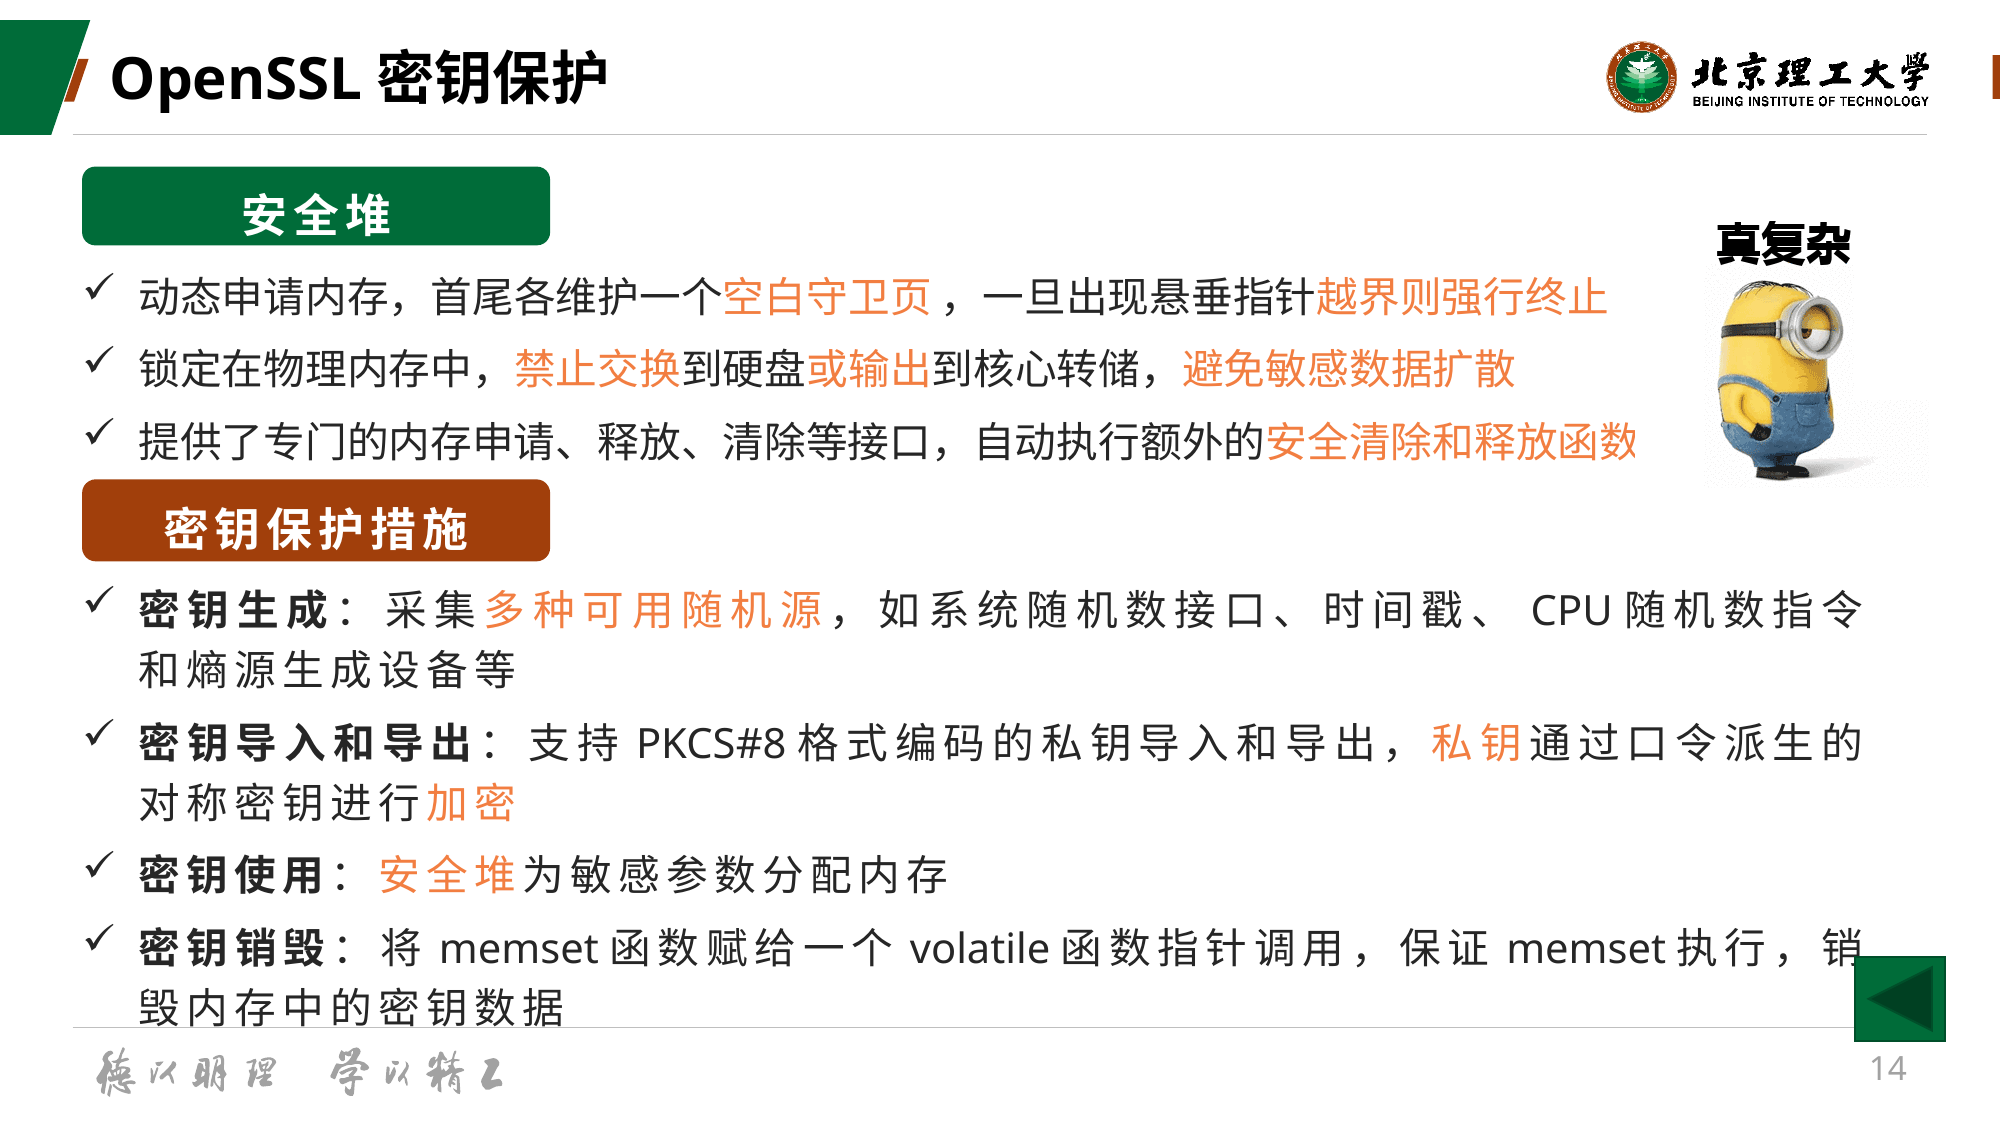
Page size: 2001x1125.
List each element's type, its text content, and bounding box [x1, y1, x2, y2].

title OpenSSL密钥保护 [94, 40, 1513, 120]
text_box 安全堆 [82, 166, 551, 246]
picture [1606, 41, 1929, 113]
text_box [1854, 956, 1946, 1042]
picture [1635, 194, 1929, 488]
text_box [82, 479, 1870, 1031]
text_box 动态申请内存，首尾各维护一个空白守卫页 ，一旦出现悬垂指针越界则强行终止 锁定在物理内存中，禁止交换到硬盘或输出到核心转储，避免敏感数据扩散 提供了专门的内存申请、释放、清除等接口，自动执行额外的安全清除和释放函数 [82, 260, 1635, 466]
